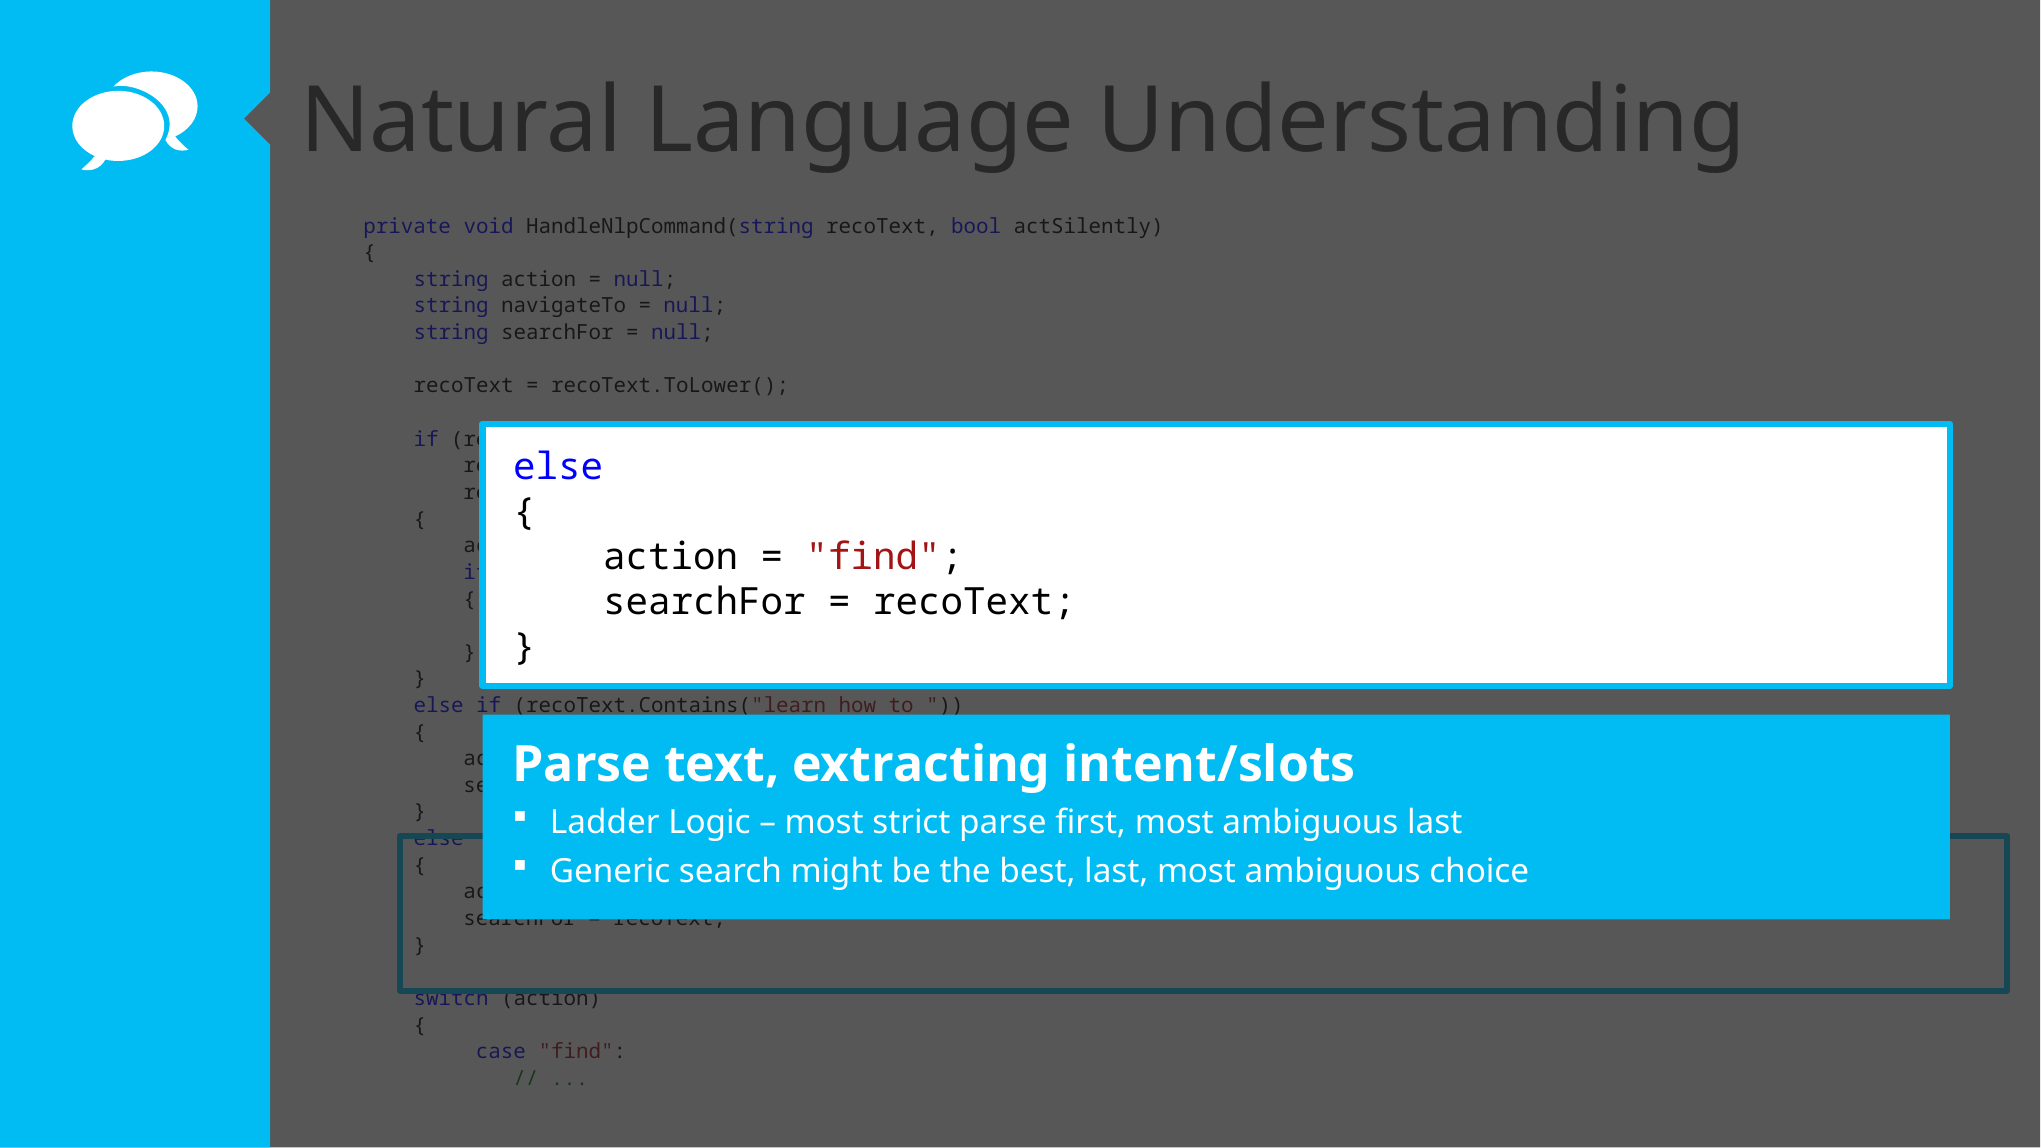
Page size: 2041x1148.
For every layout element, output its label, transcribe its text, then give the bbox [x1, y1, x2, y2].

text_box else { action = "find"; searchFor = recoText; } [482, 423, 1951, 687]
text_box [0, 0, 271, 1148]
text_box Parse text, extracting intent/slots Ladder Logic – most strict parse first, most ambiguous last Generic search might be the best, last, most ambiguous choice [482, 714, 1950, 920]
text_box [271, 0, 2041, 1148]
